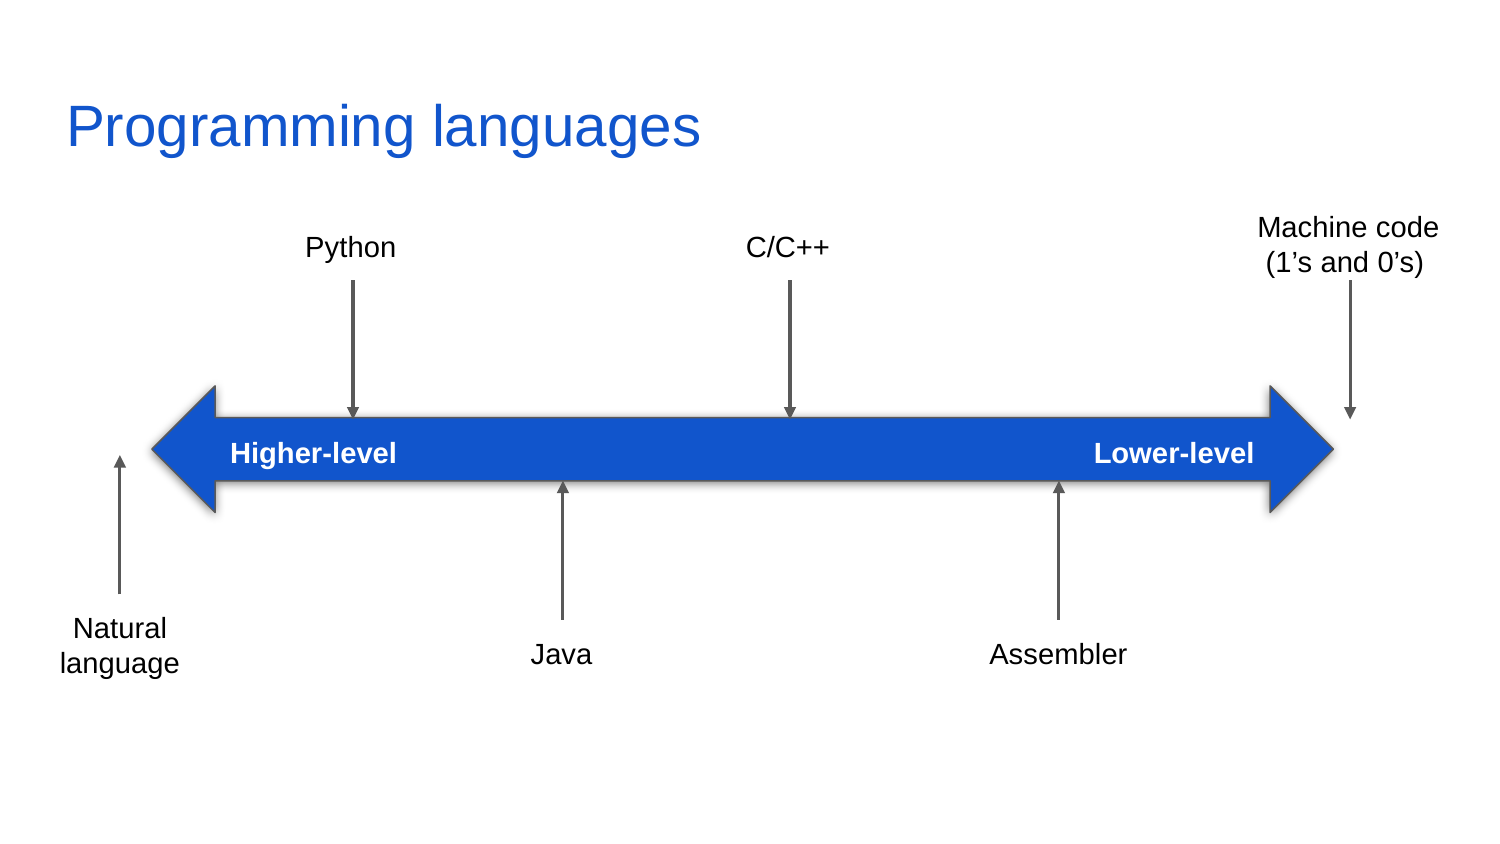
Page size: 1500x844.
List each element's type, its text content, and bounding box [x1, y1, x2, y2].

text_box C/C++ [730, 213, 850, 281]
text_box Higher-level [215, 419, 417, 479]
text_box Assembler [974, 619, 1144, 680]
title Programming languages [51, 72, 1449, 167]
text_box Machine code (1’s and 0’s) [1242, 192, 1458, 287]
text_box Natural language [40, 594, 200, 689]
text_box [151, 385, 1334, 513]
text_box Lower-level [1078, 419, 1272, 479]
text_box Python [290, 213, 416, 281]
text_box Java [515, 619, 611, 687]
